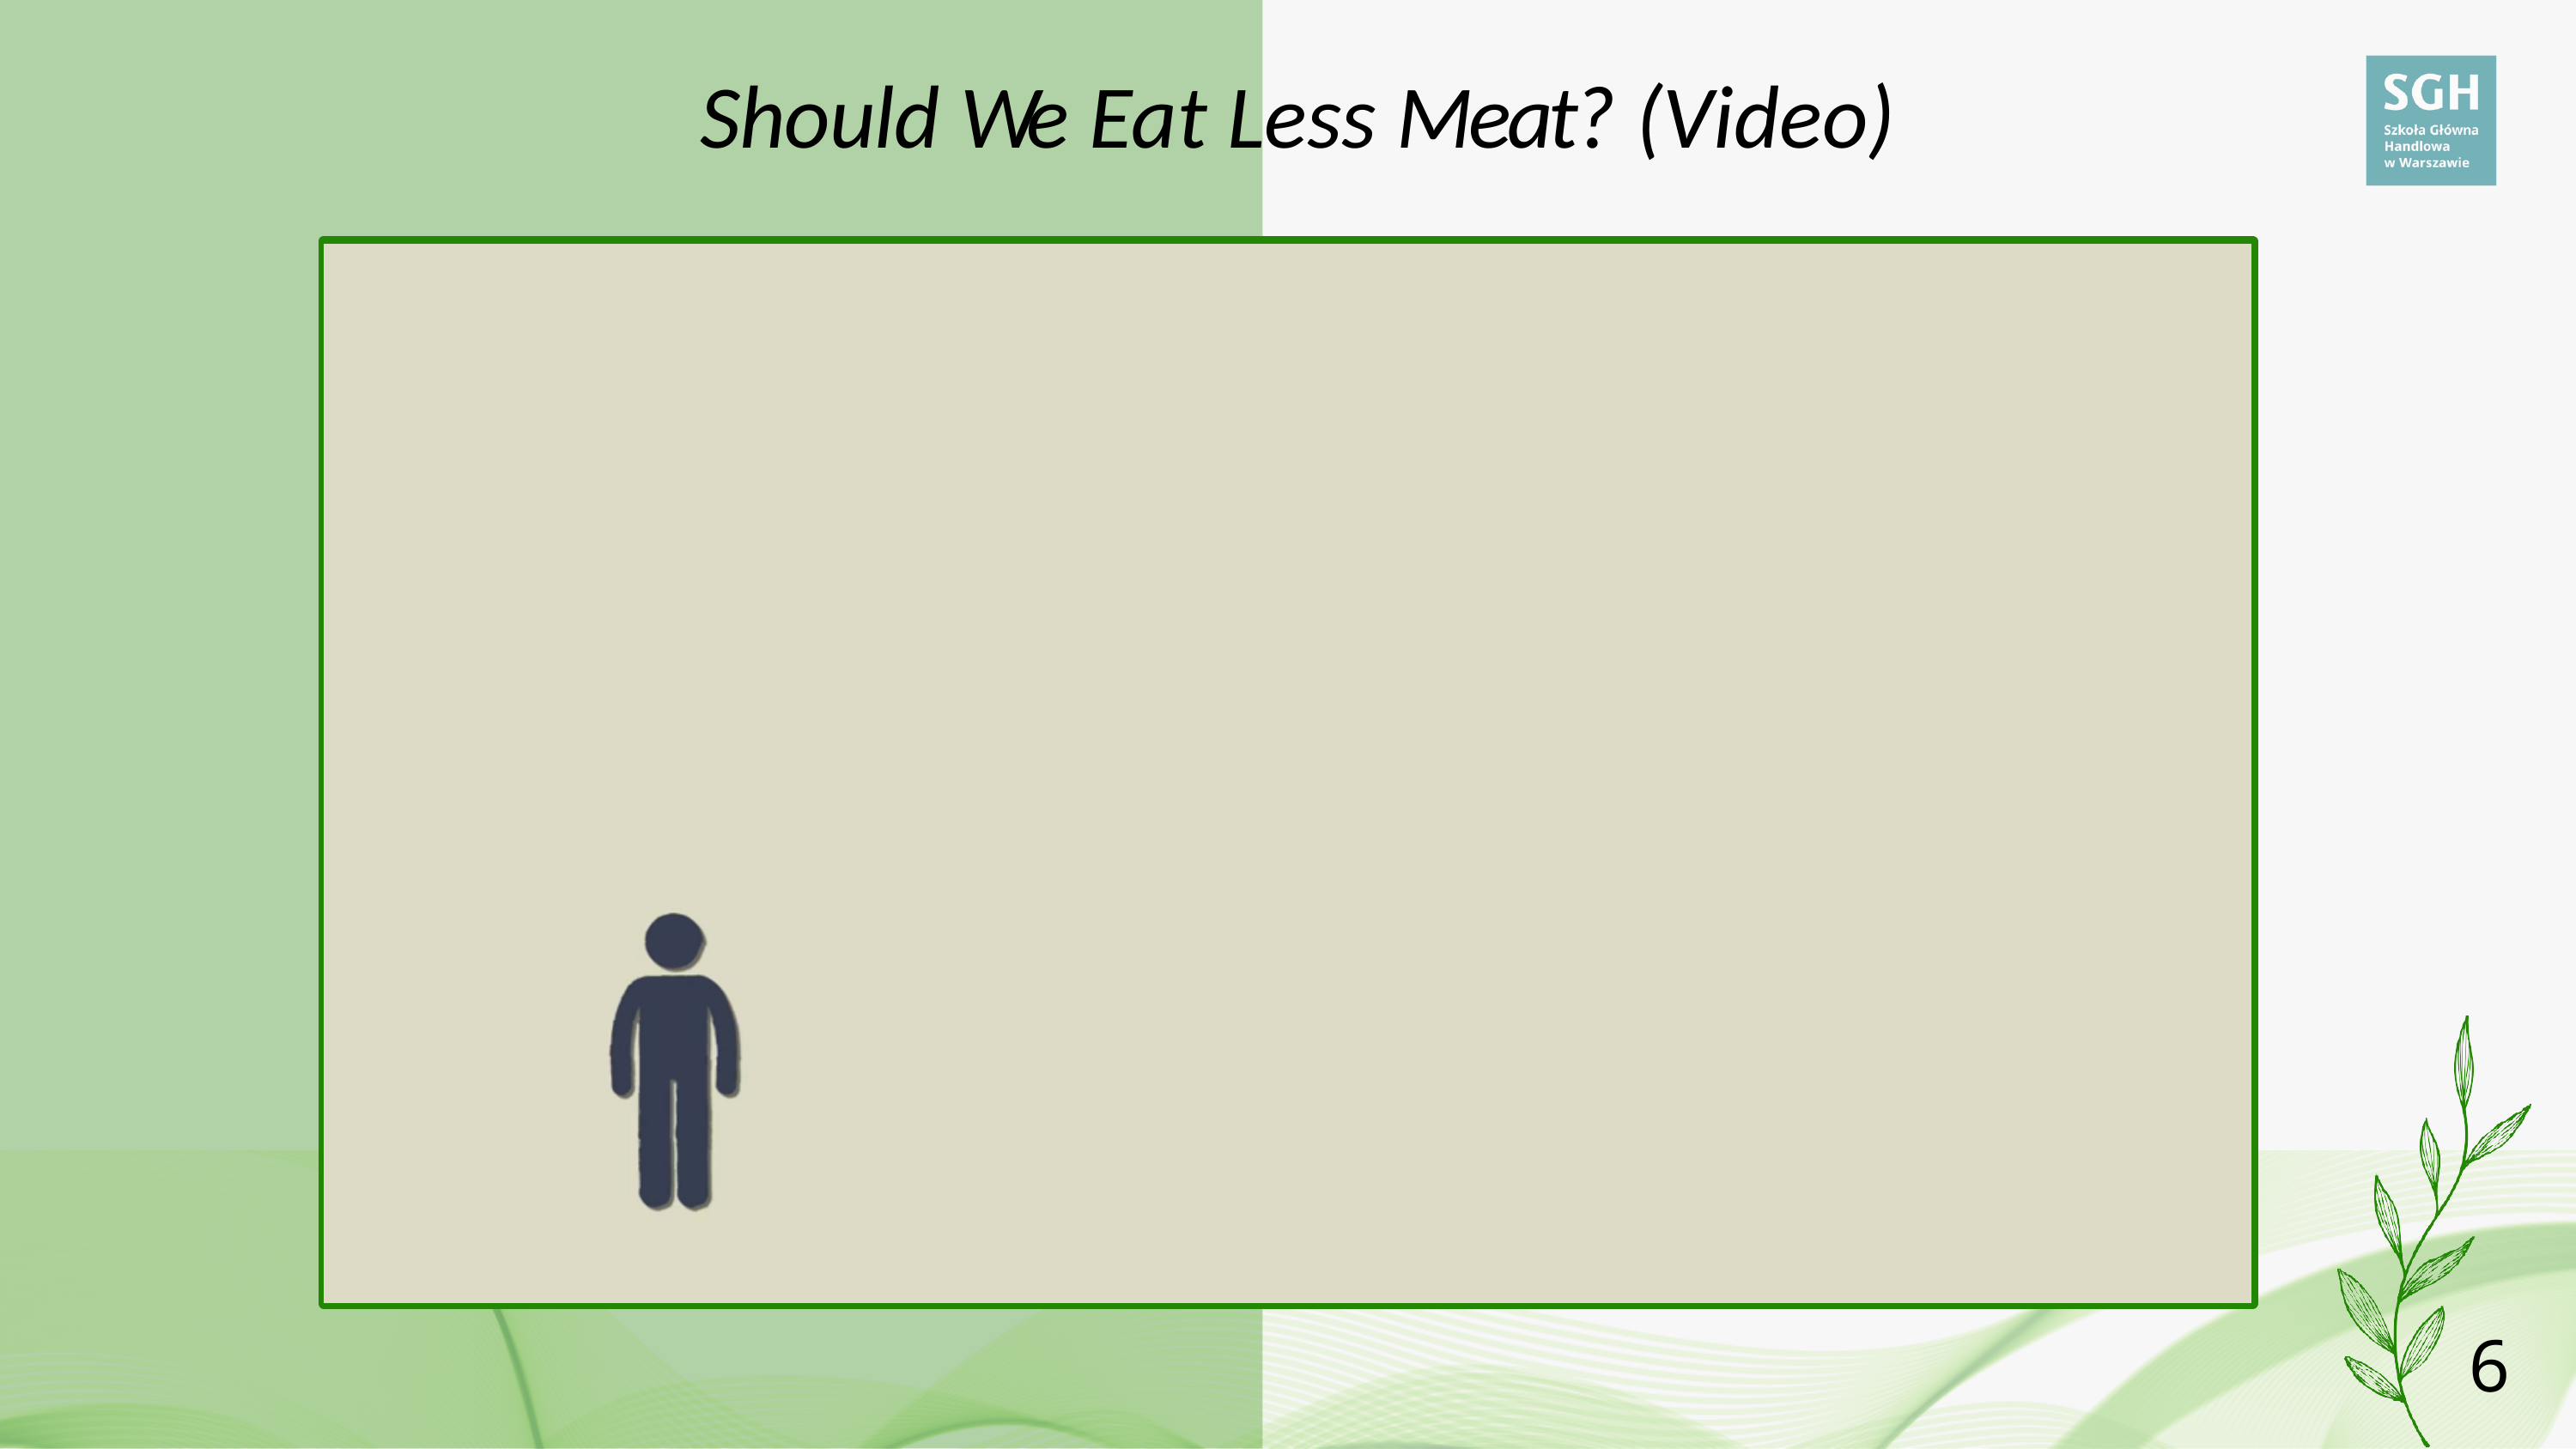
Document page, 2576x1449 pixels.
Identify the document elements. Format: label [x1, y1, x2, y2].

text_box [0, 0, 2576, 1449]
text_box [323, 243, 2252, 1304]
